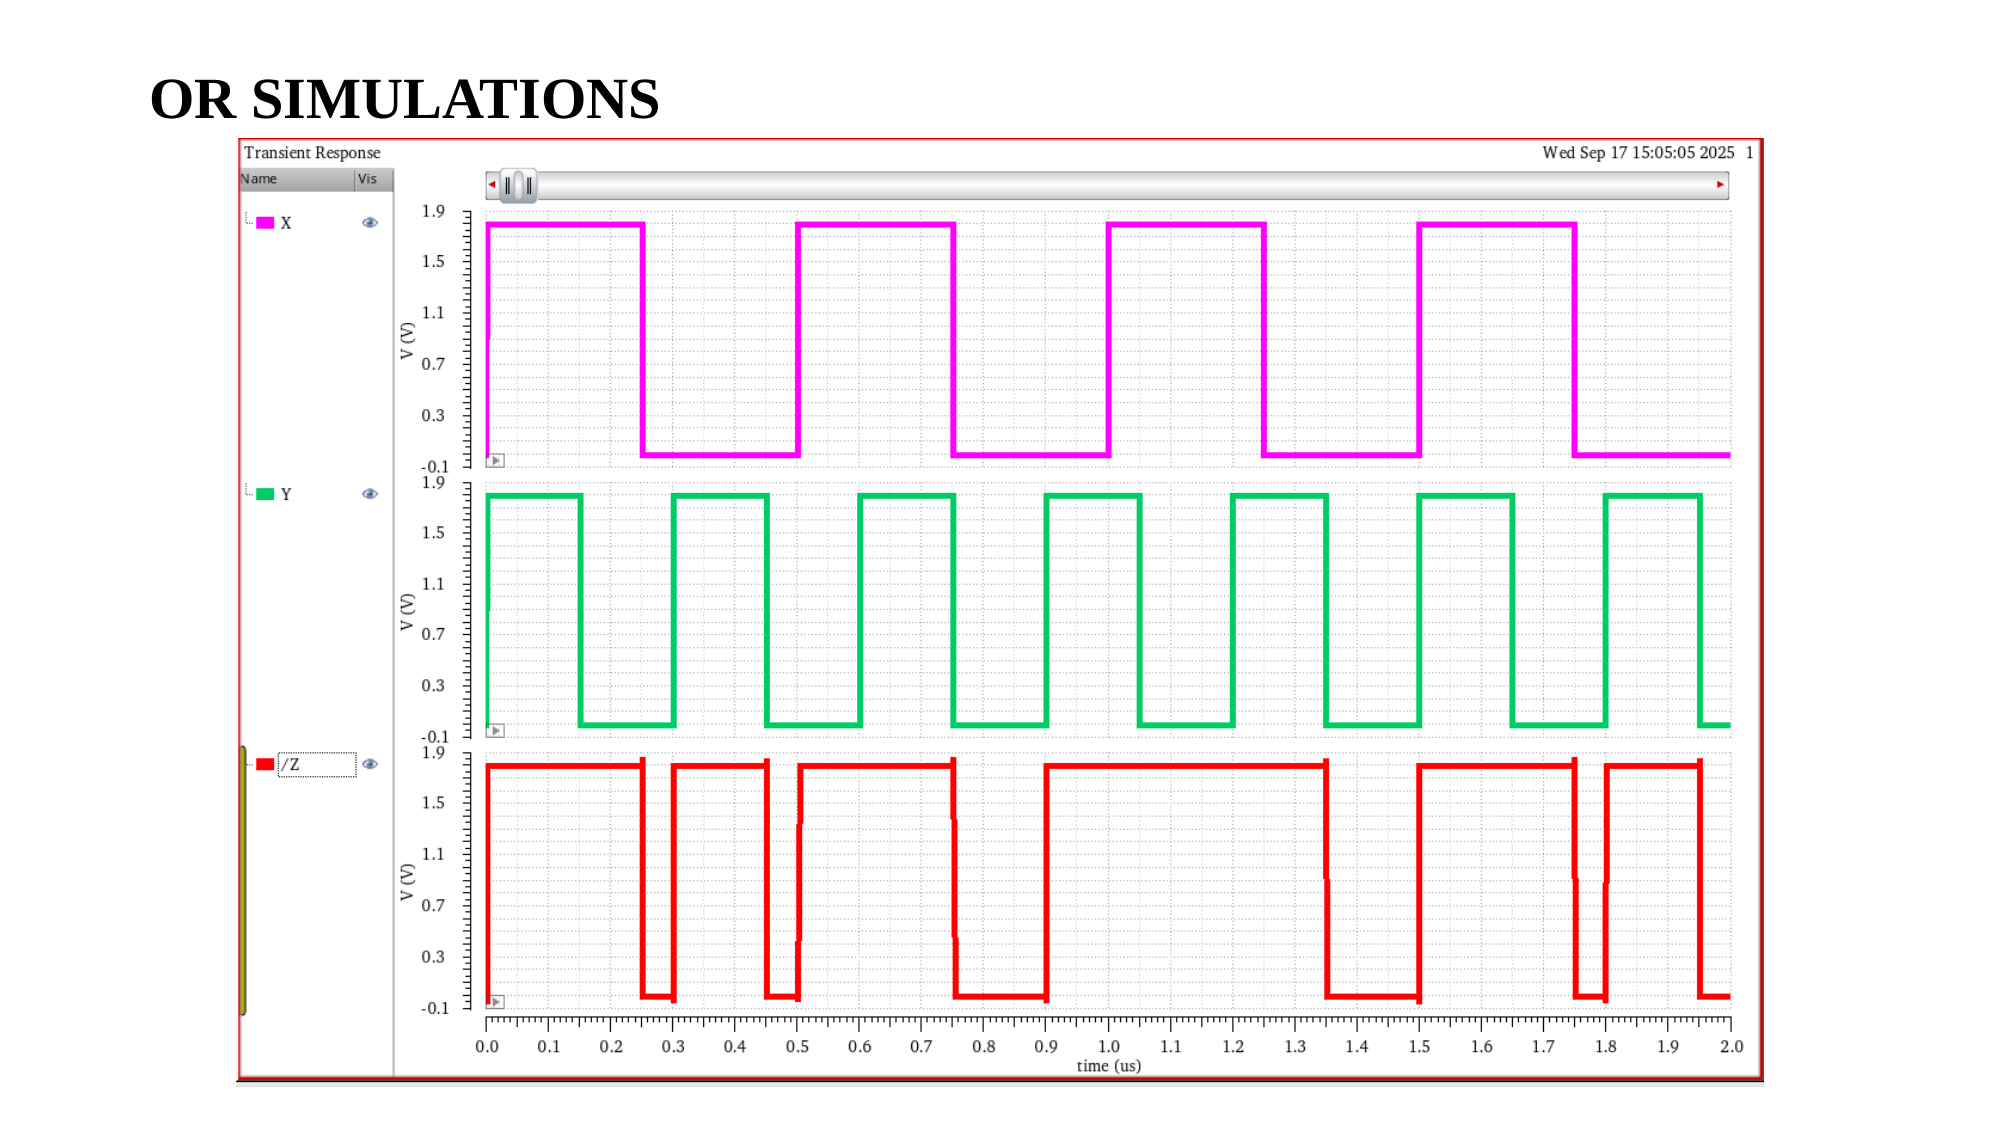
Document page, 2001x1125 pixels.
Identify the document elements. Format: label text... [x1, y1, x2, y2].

text_box OR SIMULATIONS [134, 52, 1866, 138]
picture [236, 138, 1764, 1087]
